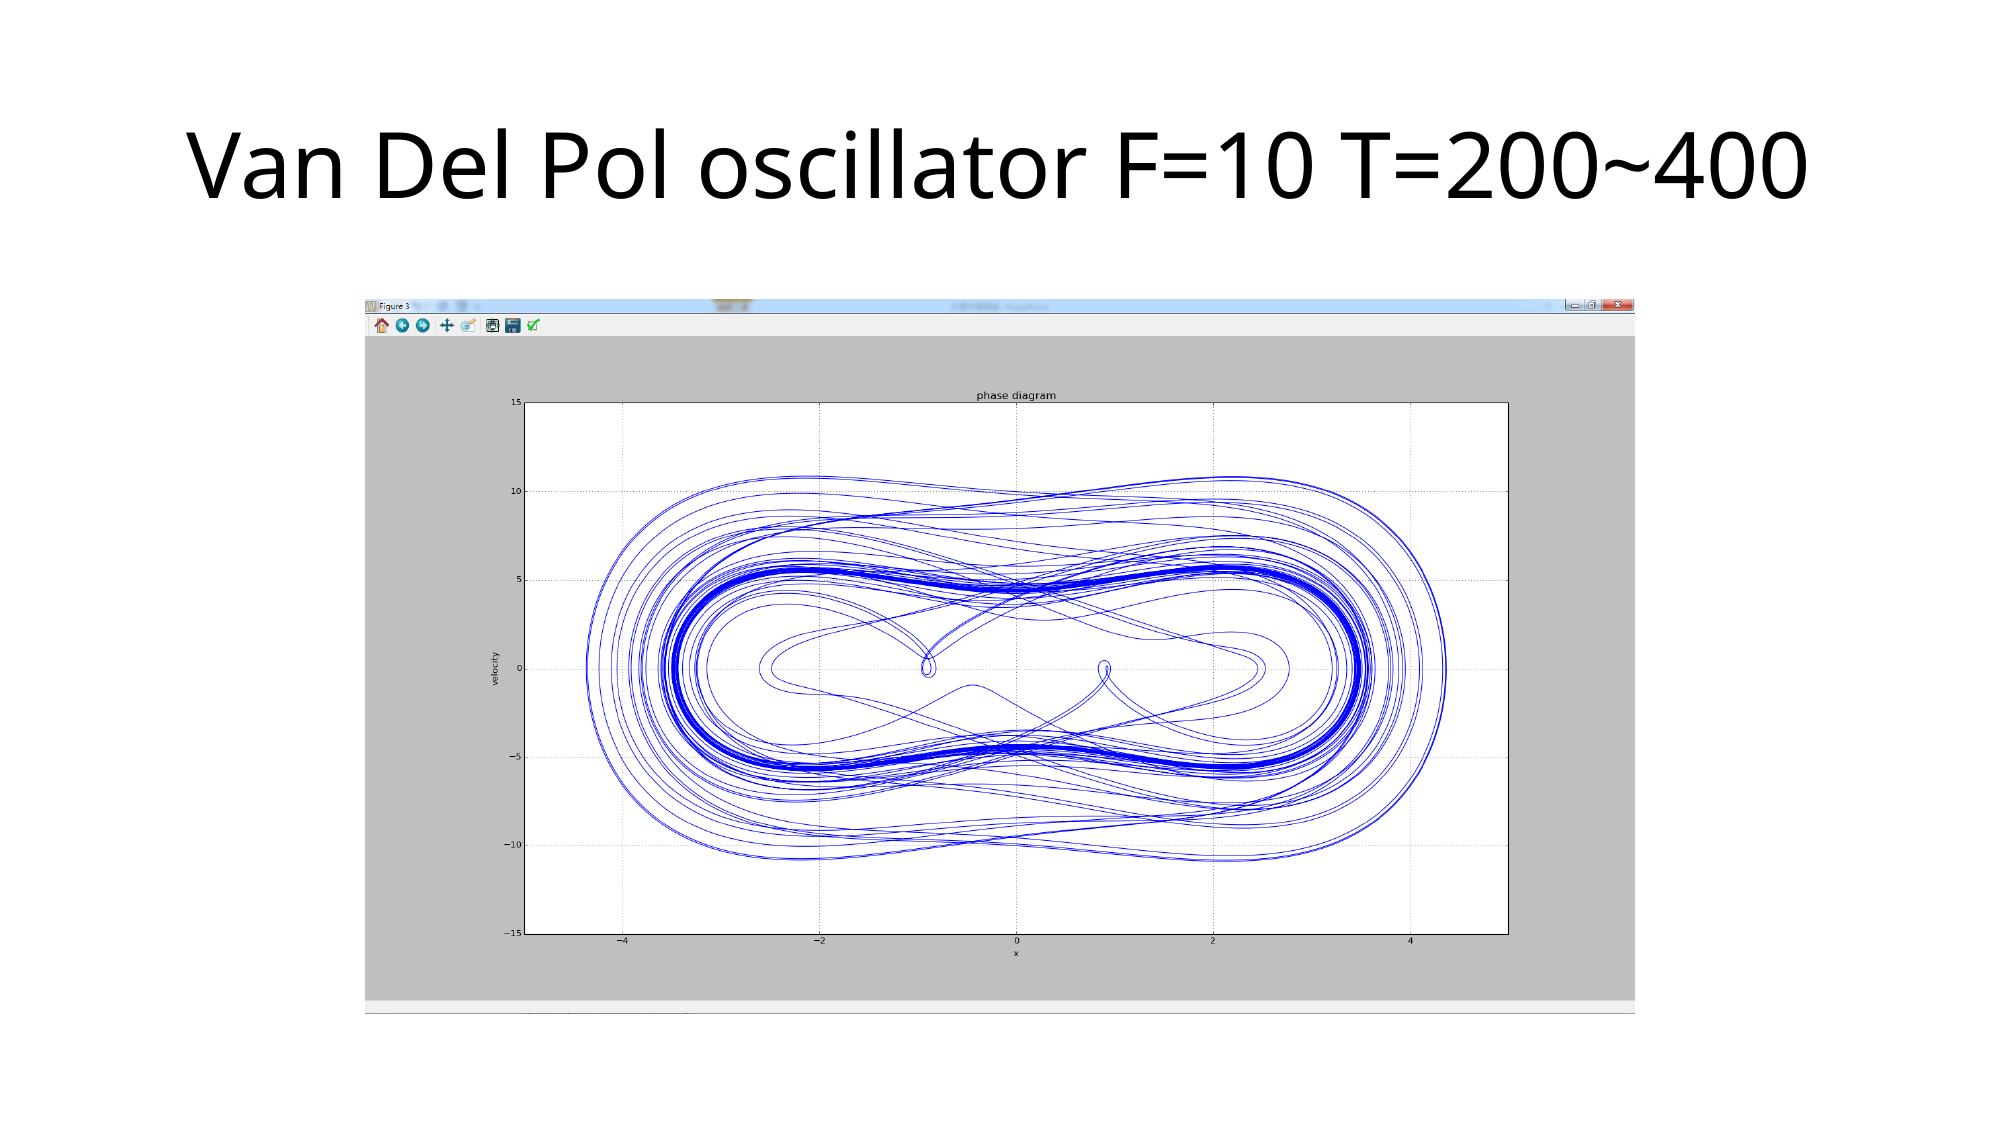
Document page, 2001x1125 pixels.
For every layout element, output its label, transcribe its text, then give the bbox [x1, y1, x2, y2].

title Van Del Pol oscillator F=10 T=200~400 [137, 59, 1863, 278]
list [365, 299, 1635, 1014]
